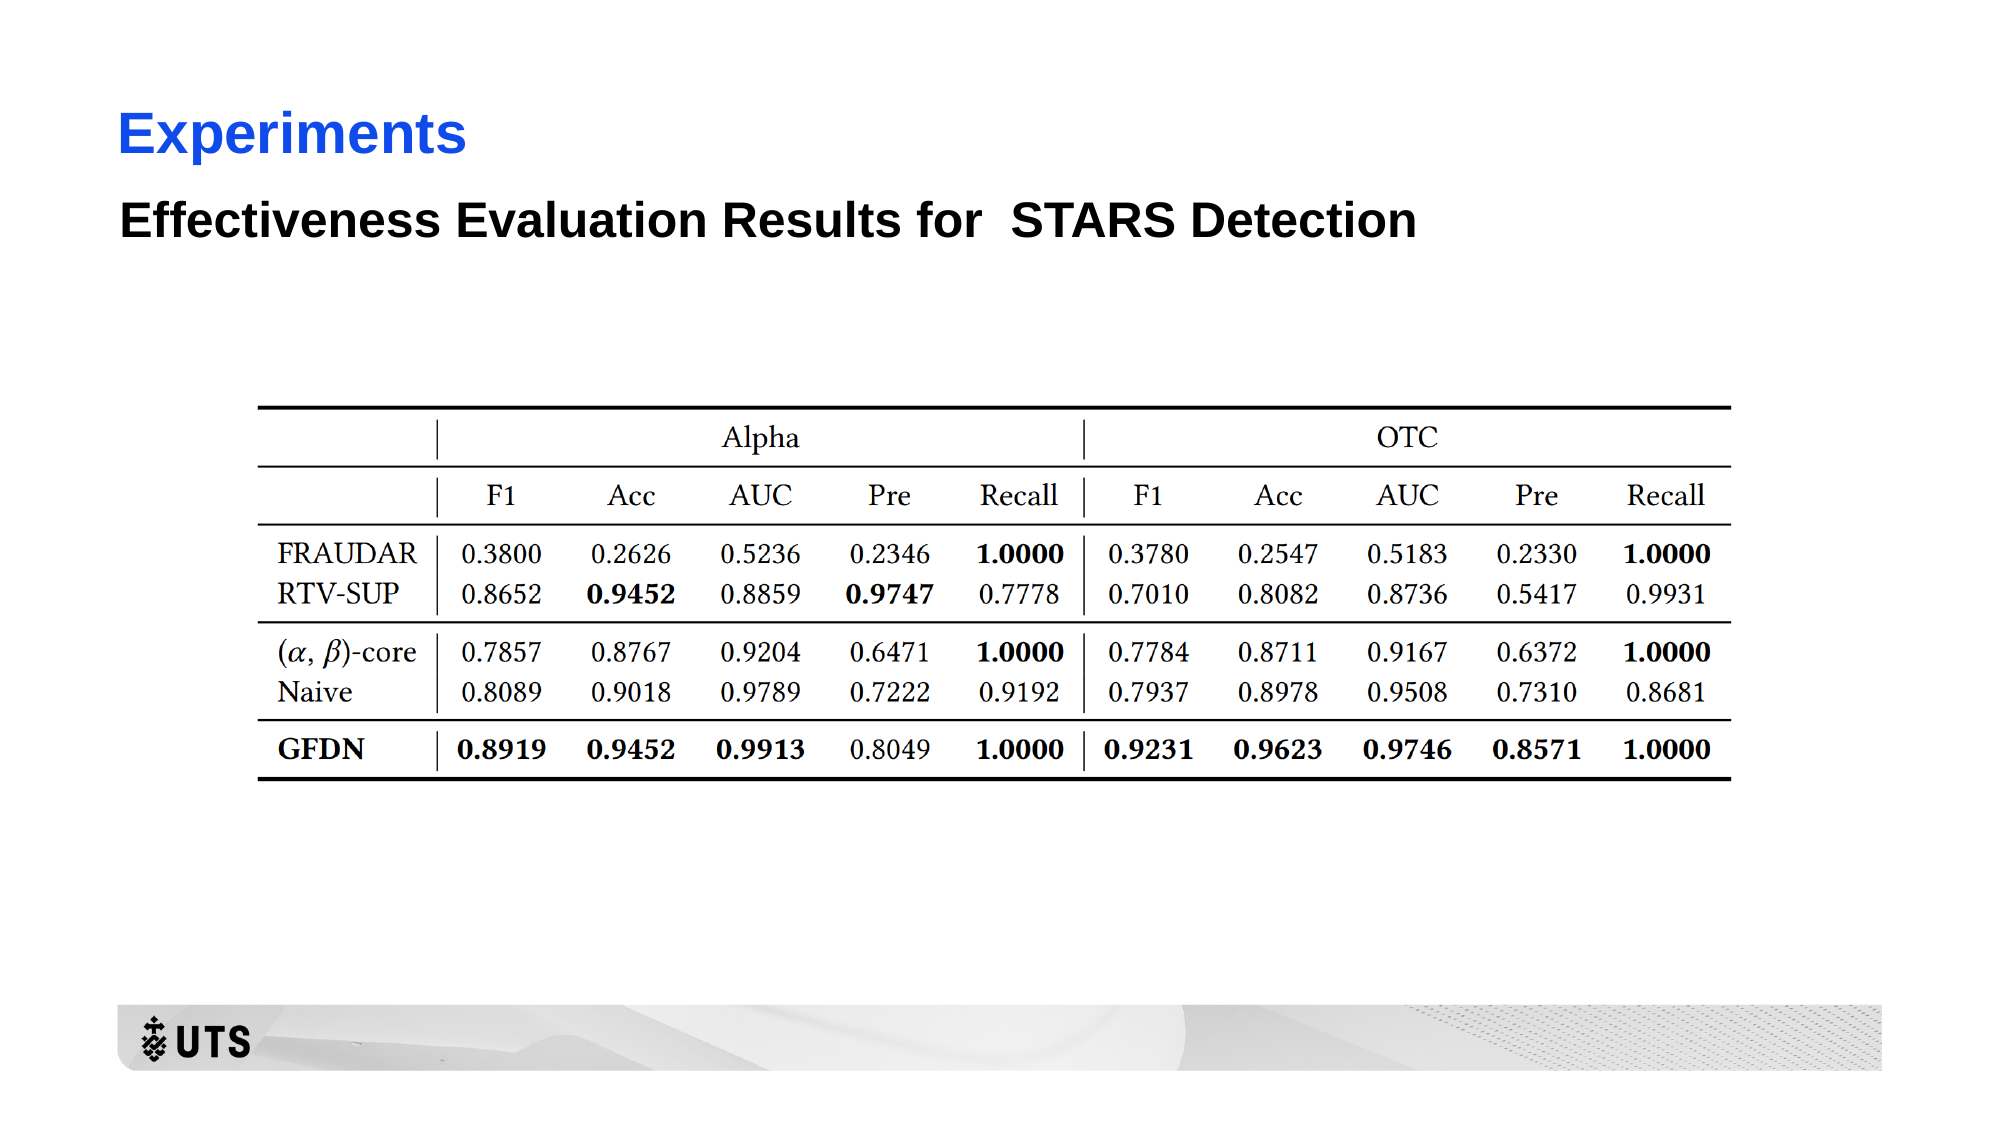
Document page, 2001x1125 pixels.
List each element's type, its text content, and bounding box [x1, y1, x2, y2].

picture [250, 389, 1750, 787]
list Effectiveness Evaluation Results for STARS Detection [104, 186, 1799, 284]
title Experiments [102, 96, 1797, 174]
picture [117, 1004, 1882, 1071]
